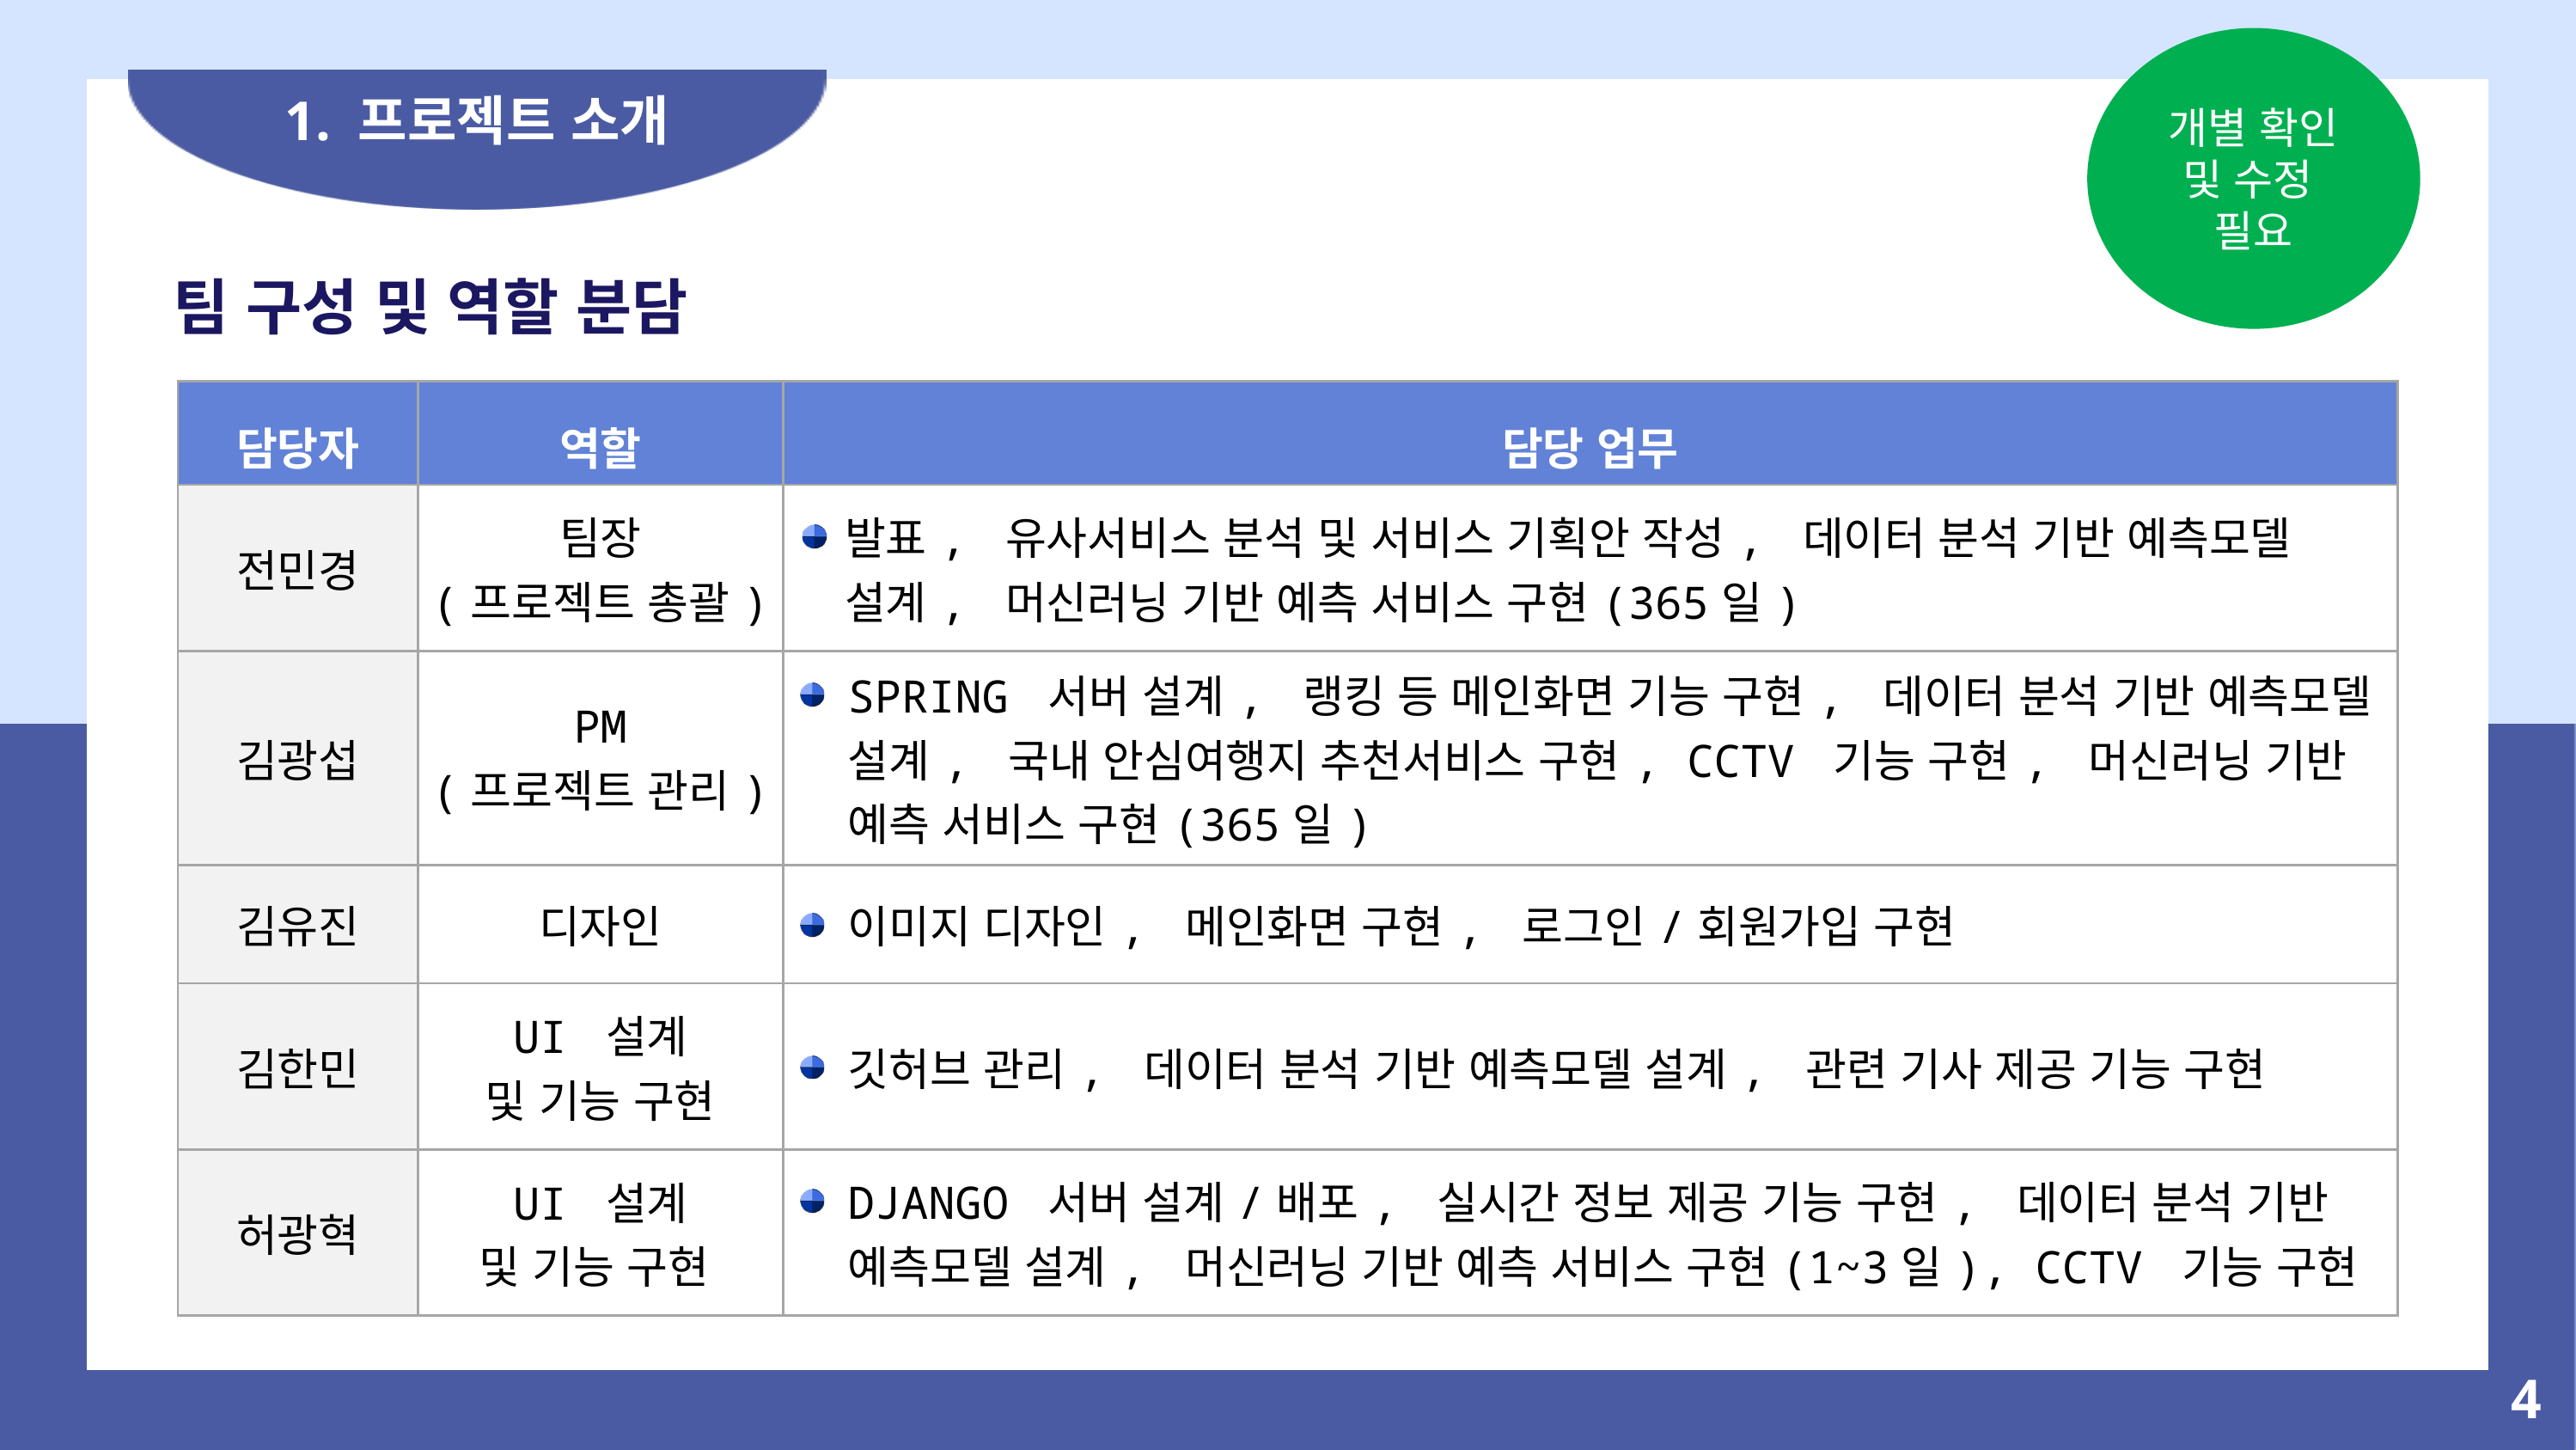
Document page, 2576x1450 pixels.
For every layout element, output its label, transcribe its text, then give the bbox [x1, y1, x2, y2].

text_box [0, 724, 2576, 1450]
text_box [127, 69, 827, 210]
text_box 개별 확인 및 수정 필요 [2129, 26, 2378, 76]
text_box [82, 724, 2492, 1380]
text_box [87, 78, 2488, 1370]
